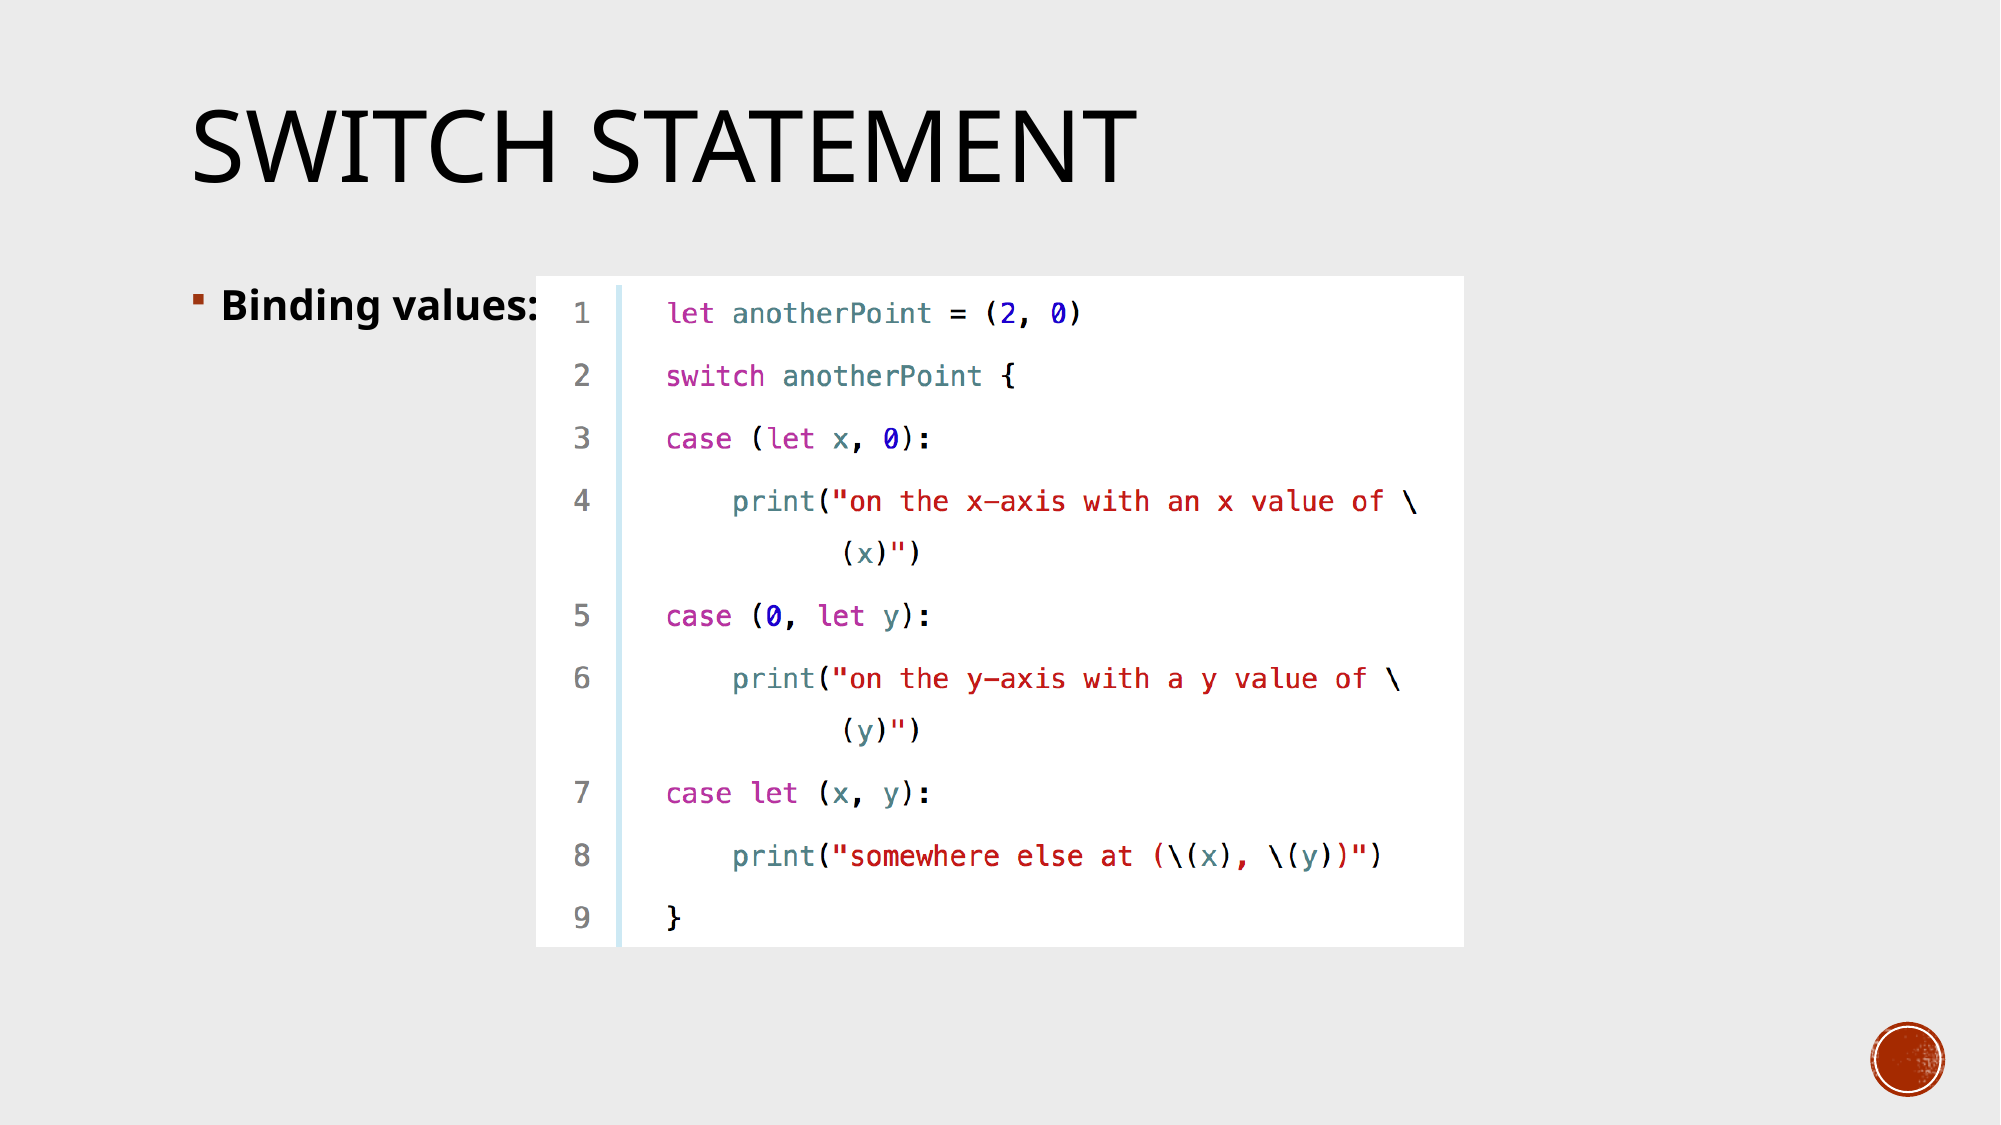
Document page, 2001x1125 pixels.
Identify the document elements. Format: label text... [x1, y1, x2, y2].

picture [536, 276, 1464, 947]
list Binding values: [175, 276, 1826, 1013]
title Switch Statement [175, 75, 1826, 225]
